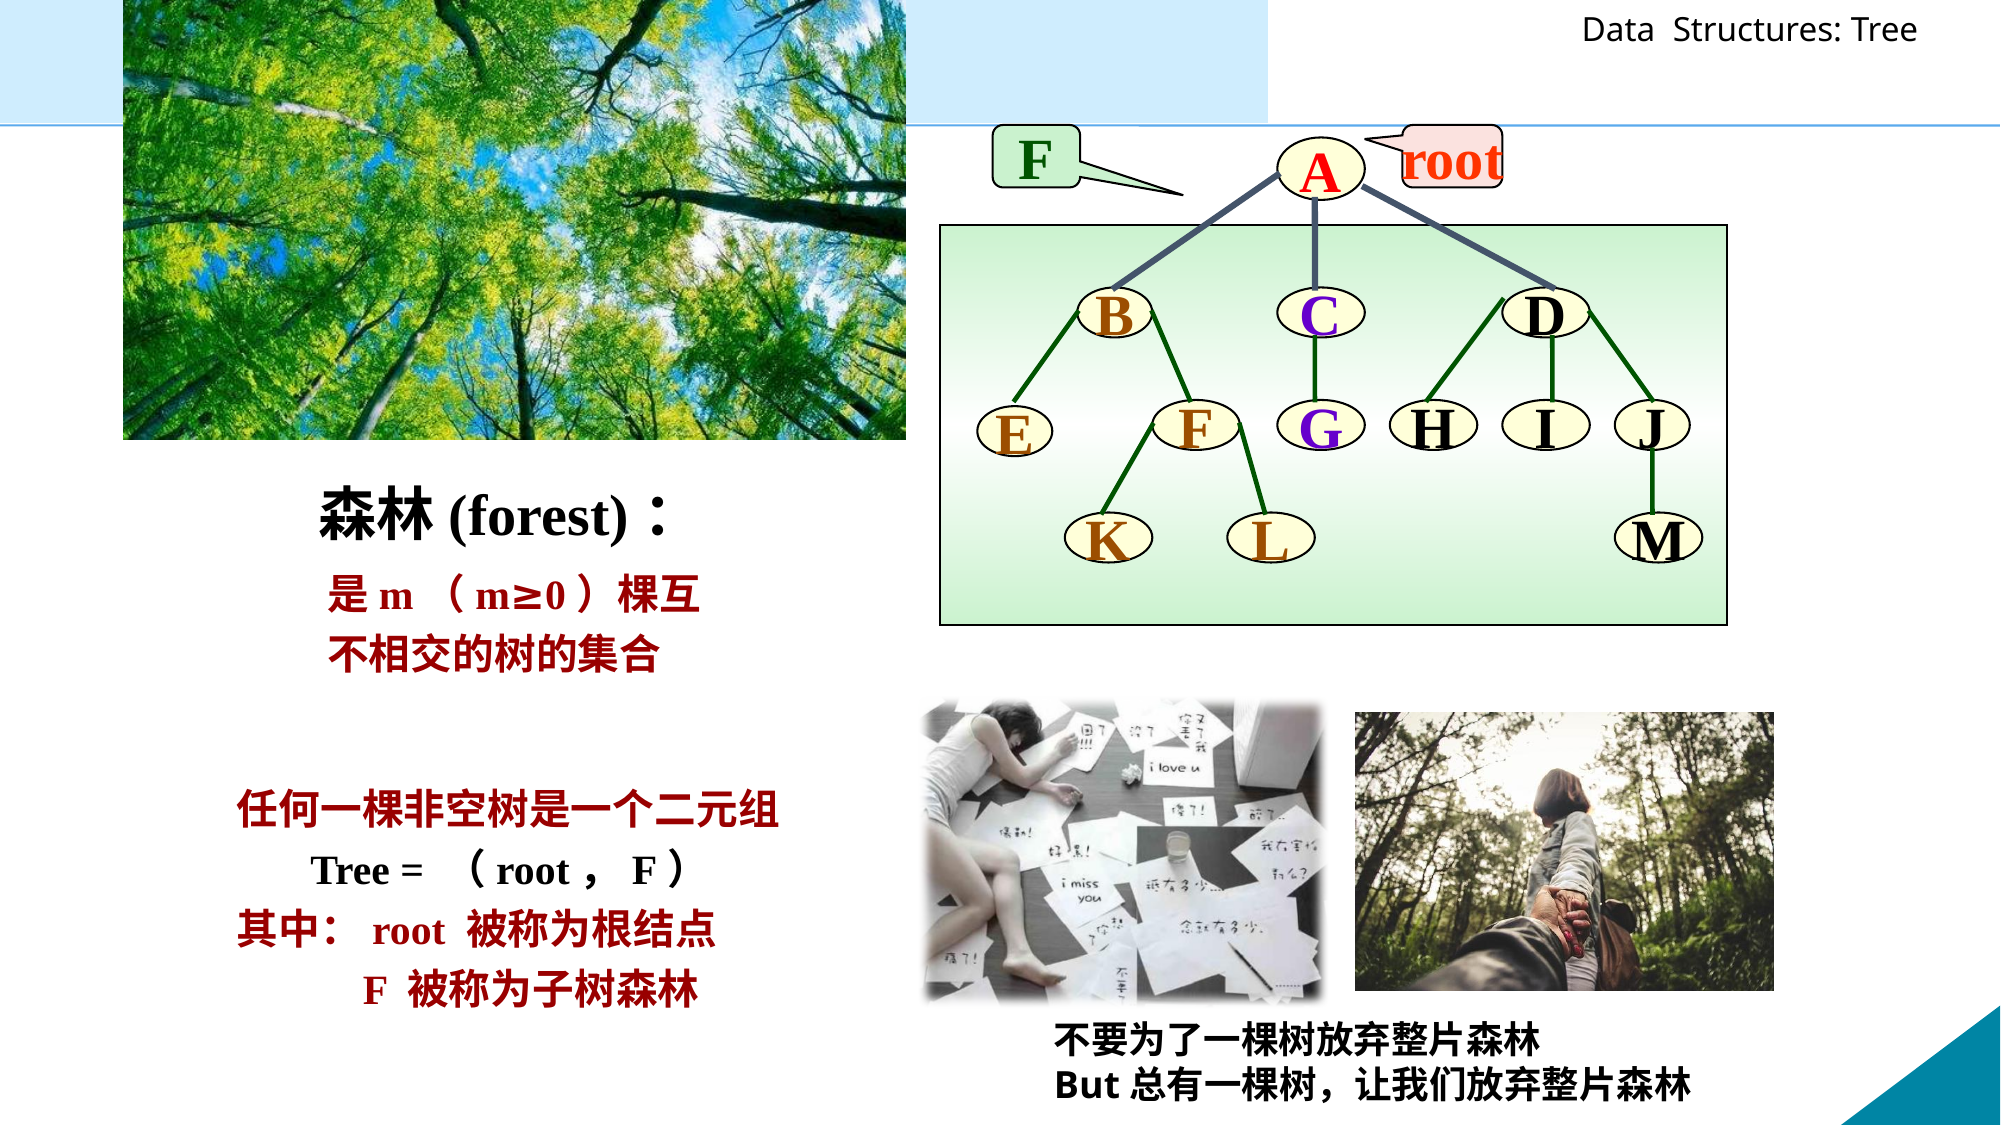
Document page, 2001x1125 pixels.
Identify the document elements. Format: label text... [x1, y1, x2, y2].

text_box root [1364, 124, 1503, 188]
text_box K [1064, 512, 1153, 563]
text_box 任何一棵非空树是一个二元组 Tree = （root，F） 其中：root 被称为根结点 F 被称为子树森林 [222, 765, 835, 1021]
picture [917, 695, 1330, 1009]
text_box M [1614, 512, 1703, 563]
text_box B [1077, 287, 1153, 338]
text_box 不要为了一棵树放弃整片森林 But总有一棵树，让我们放弃整片森林 [1039, 1008, 1719, 1114]
text_box [939, 224, 1728, 625]
text_box F [992, 124, 1184, 196]
text_box C [1277, 287, 1365, 338]
text_box J [1614, 399, 1690, 450]
picture [123, 0, 906, 440]
text_box E [977, 406, 1053, 457]
text_box 是m（m≥0）棵互 不相交的树的集合 [312, 550, 882, 686]
text_box F [1152, 399, 1240, 450]
text_box A [1277, 137, 1365, 200]
picture [1355, 712, 1774, 991]
text_box H [1389, 399, 1478, 450]
text_box 森林(forest)： [303, 456, 717, 555]
text_box L [1227, 512, 1315, 563]
text_box I [1502, 399, 1590, 450]
text_box G [1277, 399, 1365, 450]
text_box D [1502, 287, 1590, 338]
